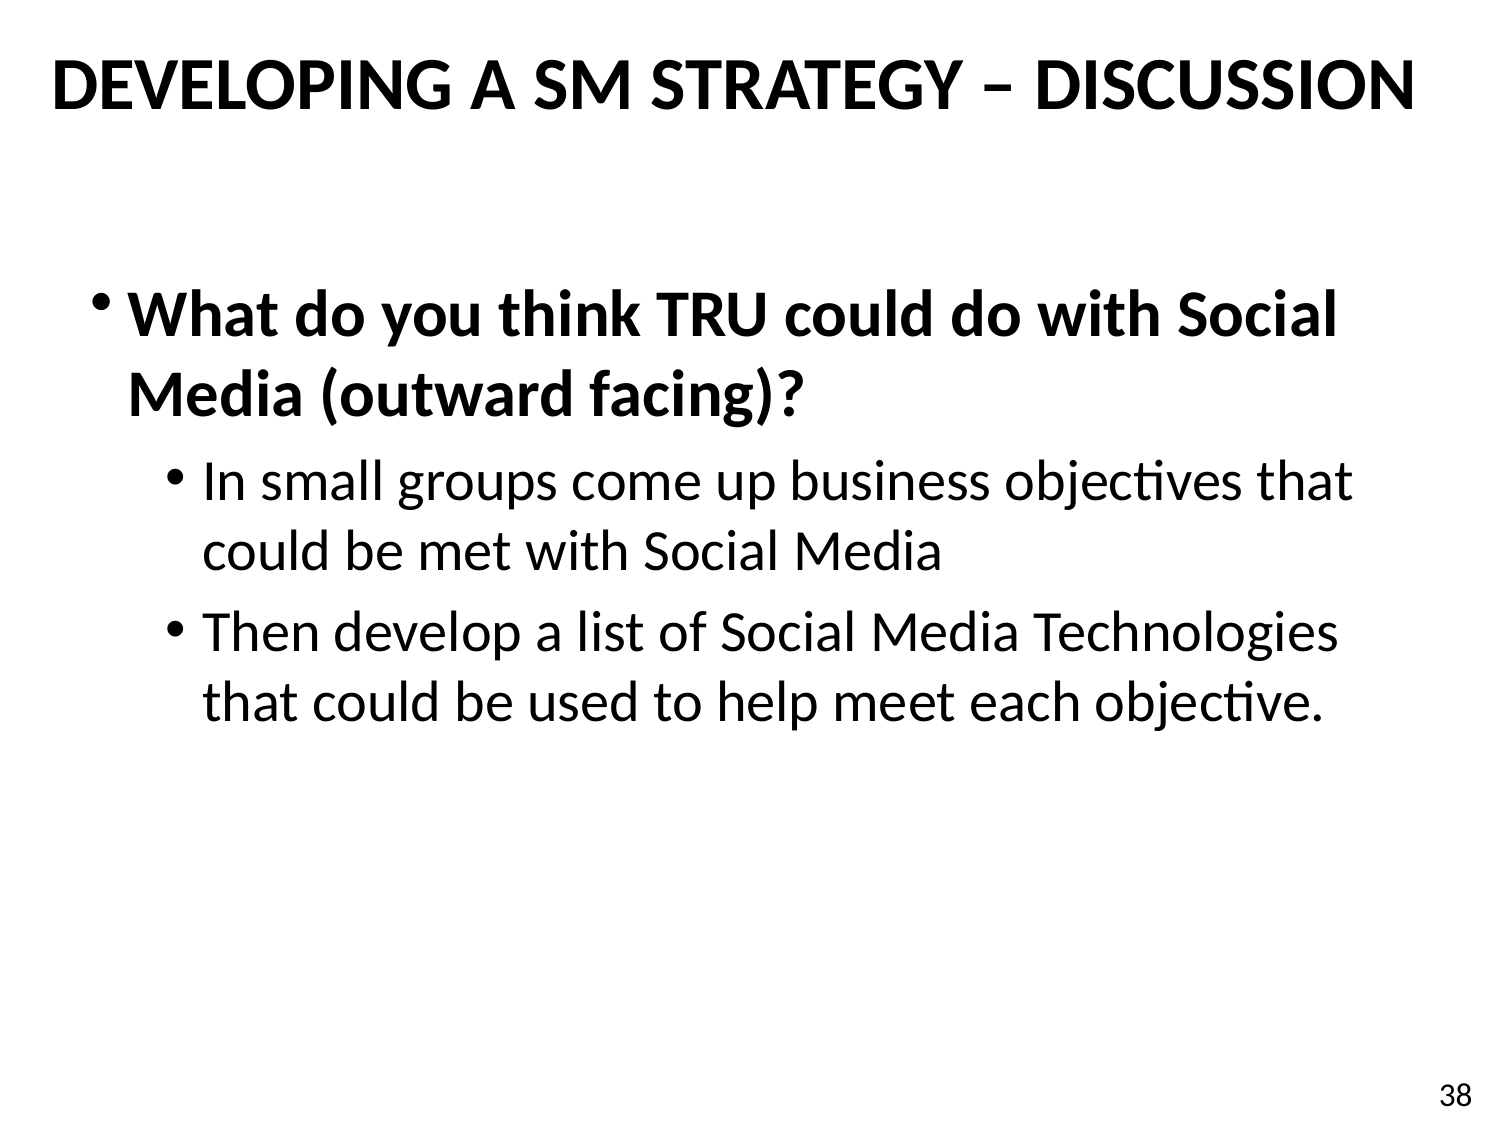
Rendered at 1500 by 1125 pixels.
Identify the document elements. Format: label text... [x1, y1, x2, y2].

list What do you think TRU could do with Social Media (outward facing)? In small groups come up business objectives that could be met with Social Media Then develop a list of Social Media Technologies that could be used to help meet each objective. [74, 262, 1430, 1006]
title Developing a SM Strategy – Discussion [34, 26, 1435, 194]
slide_number 38 [1137, 1065, 1488, 1122]
